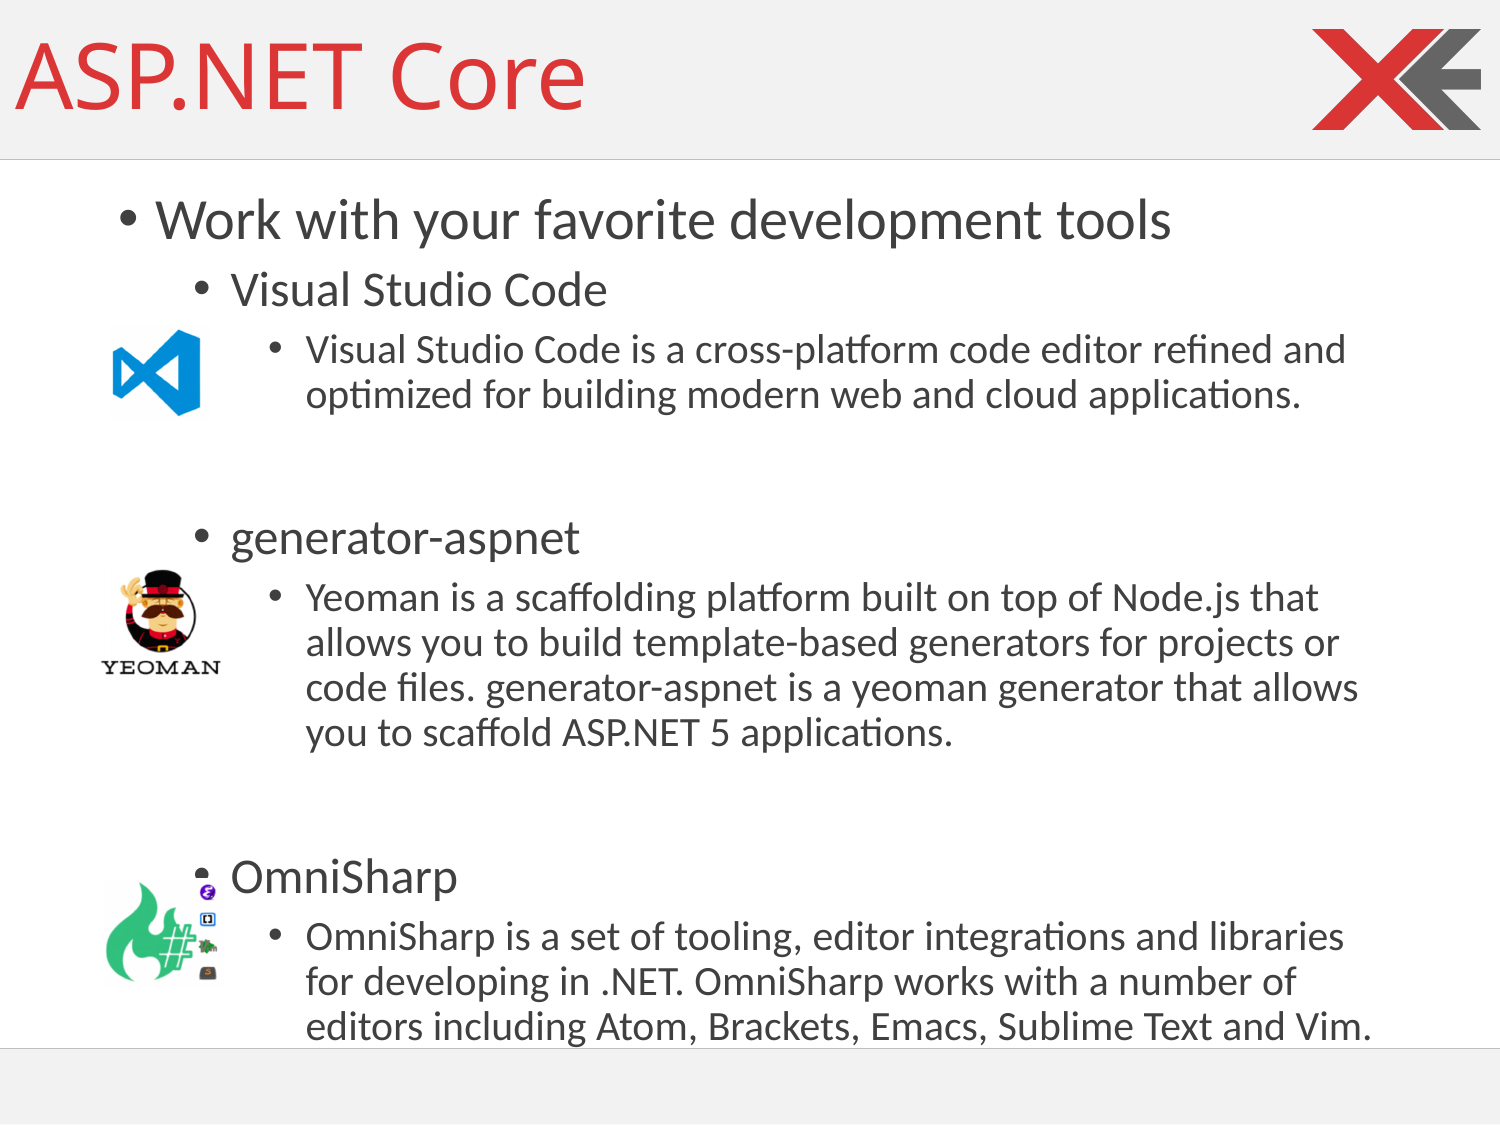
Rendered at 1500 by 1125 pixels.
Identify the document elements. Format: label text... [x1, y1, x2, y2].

title ASP.NET Core [0, 6, 1294, 153]
list Work with your favorite development tools Visual Studio Code Visual Studio Code is a cross-platform code editor refined and optimized for building modern web and cloud applications. generator-aspnet Yeoman is a scaffolding platform built on top of Node.js that allows you to build template-based generators for projects or code files. generator-aspnet is a yeoman generator that allows you to scaffold ASP.NET 5 applications. OmniSharp OmniSharp is a set of tooling, editor integrations and libraries for developing in .NET. OmniSharp works with a number of editors including Atom, Brackets, Emacs, Sublime Text and Vim. [103, 182, 1397, 1088]
picture [97, 565, 226, 684]
picture [103, 878, 226, 989]
picture [1312, 29, 1481, 130]
picture [110, 326, 210, 420]
